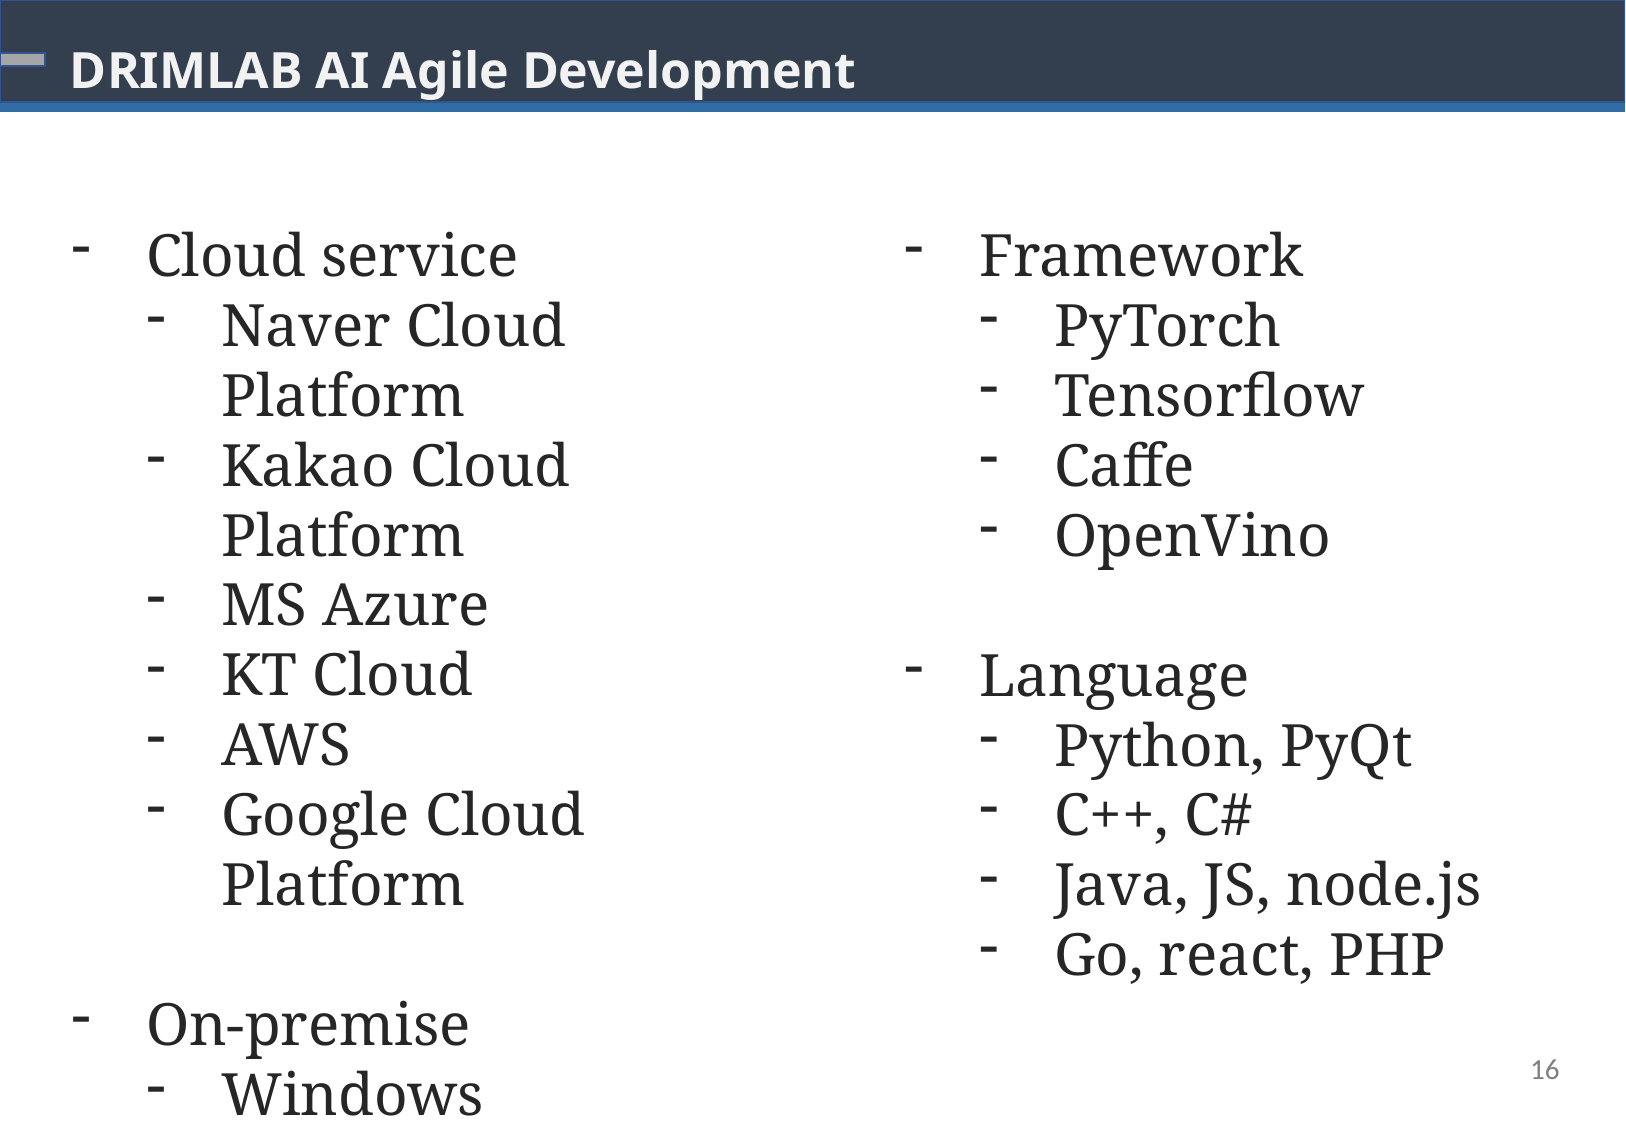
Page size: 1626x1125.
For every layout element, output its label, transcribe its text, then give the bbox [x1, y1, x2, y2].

text_box Cloud service Naver Cloud Platform Kakao Cloud Platform MS Azure KT Cloud AWS Google Cloud Platform On-premise Windows Ubuntu/CentOS [56, 210, 829, 1125]
title DRIMLAB AI Agile Development [55, 37, 1457, 90]
slide_number 16 [1246, 1042, 1575, 1103]
text_box Framework PyTorch Tensorflow Caffe OpenVino Language Python, PyQt C++, C# Java, JS, node.js Go, react, PHP [889, 210, 1625, 995]
